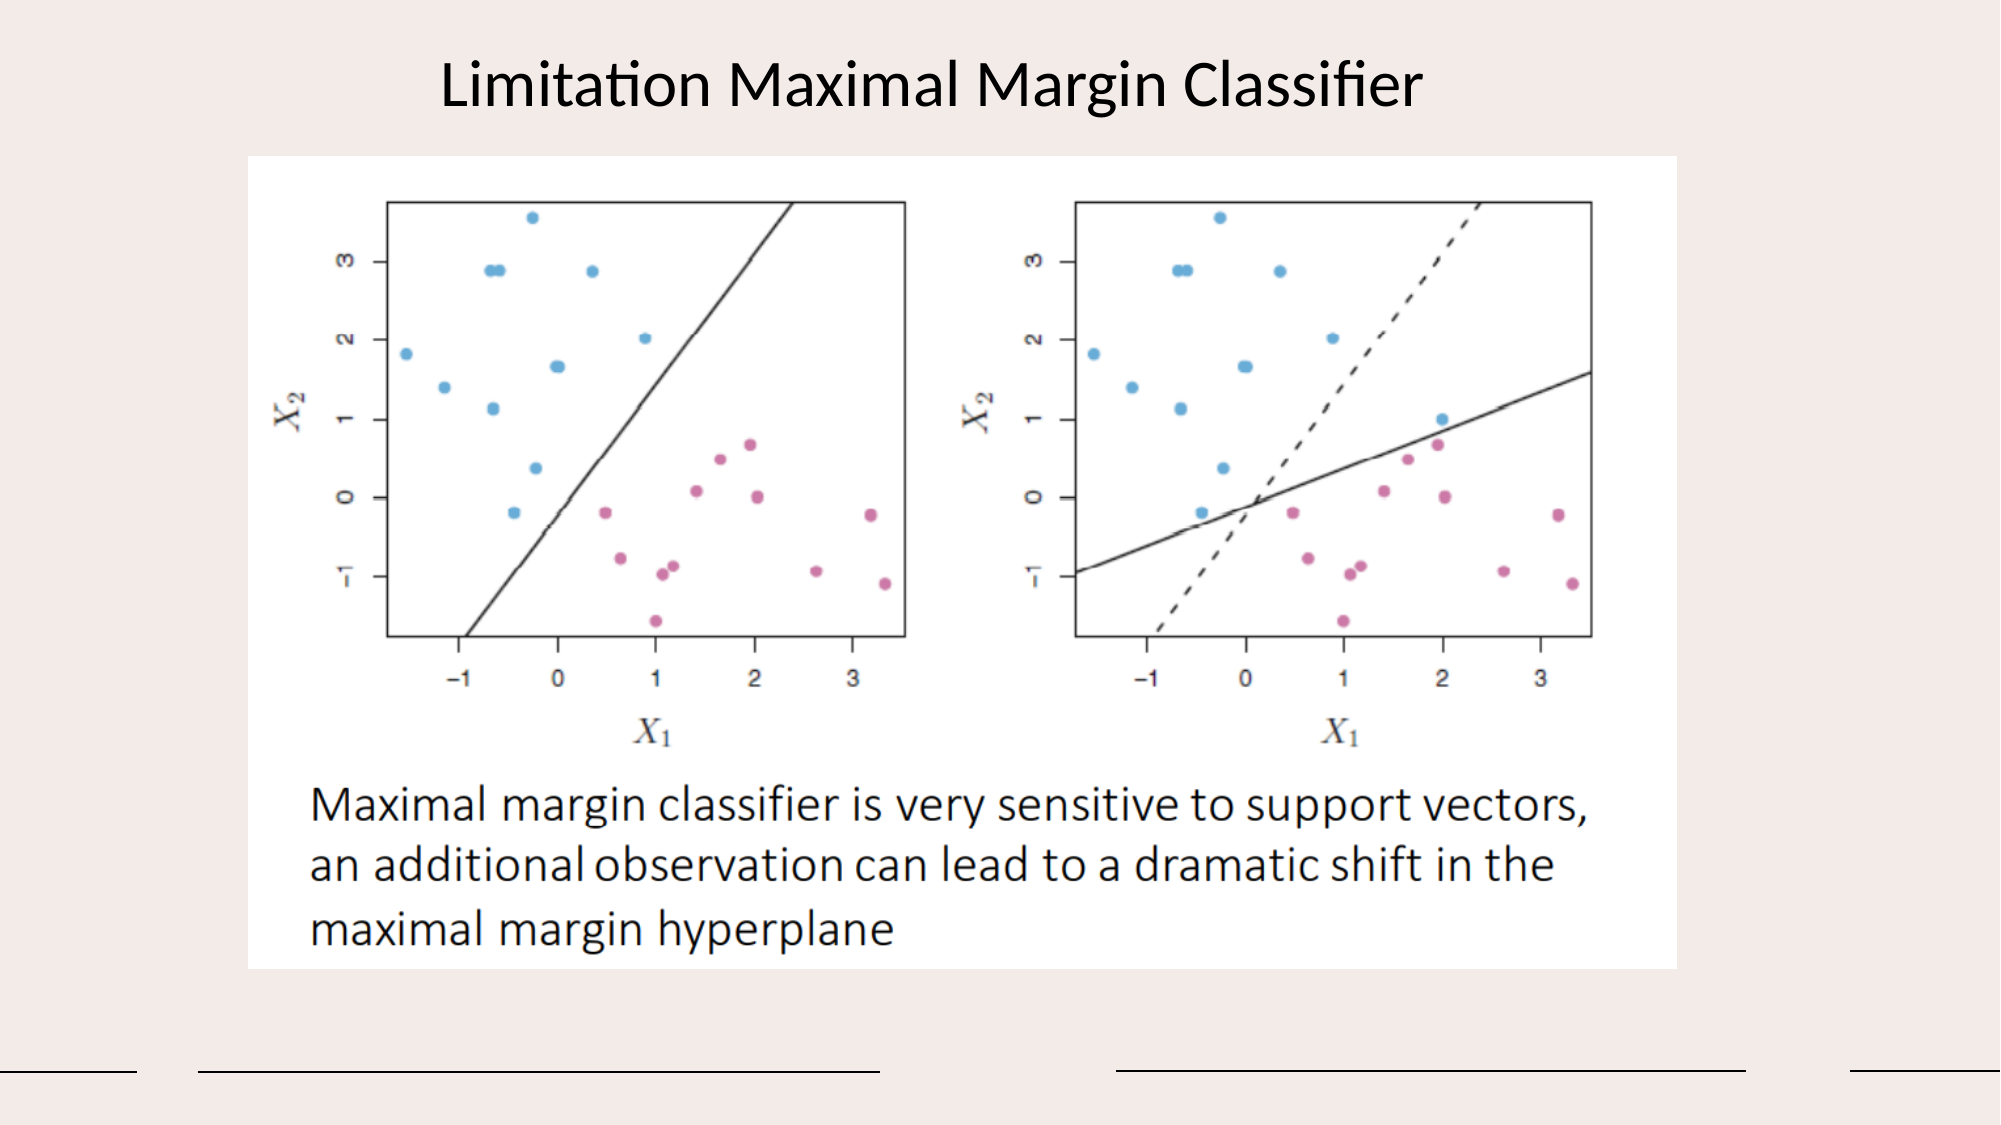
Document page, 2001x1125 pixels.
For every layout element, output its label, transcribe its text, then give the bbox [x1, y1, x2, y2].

picture [248, 156, 1677, 969]
text_box Limitation Maximal Margin Classifier [266, 32, 1600, 128]
